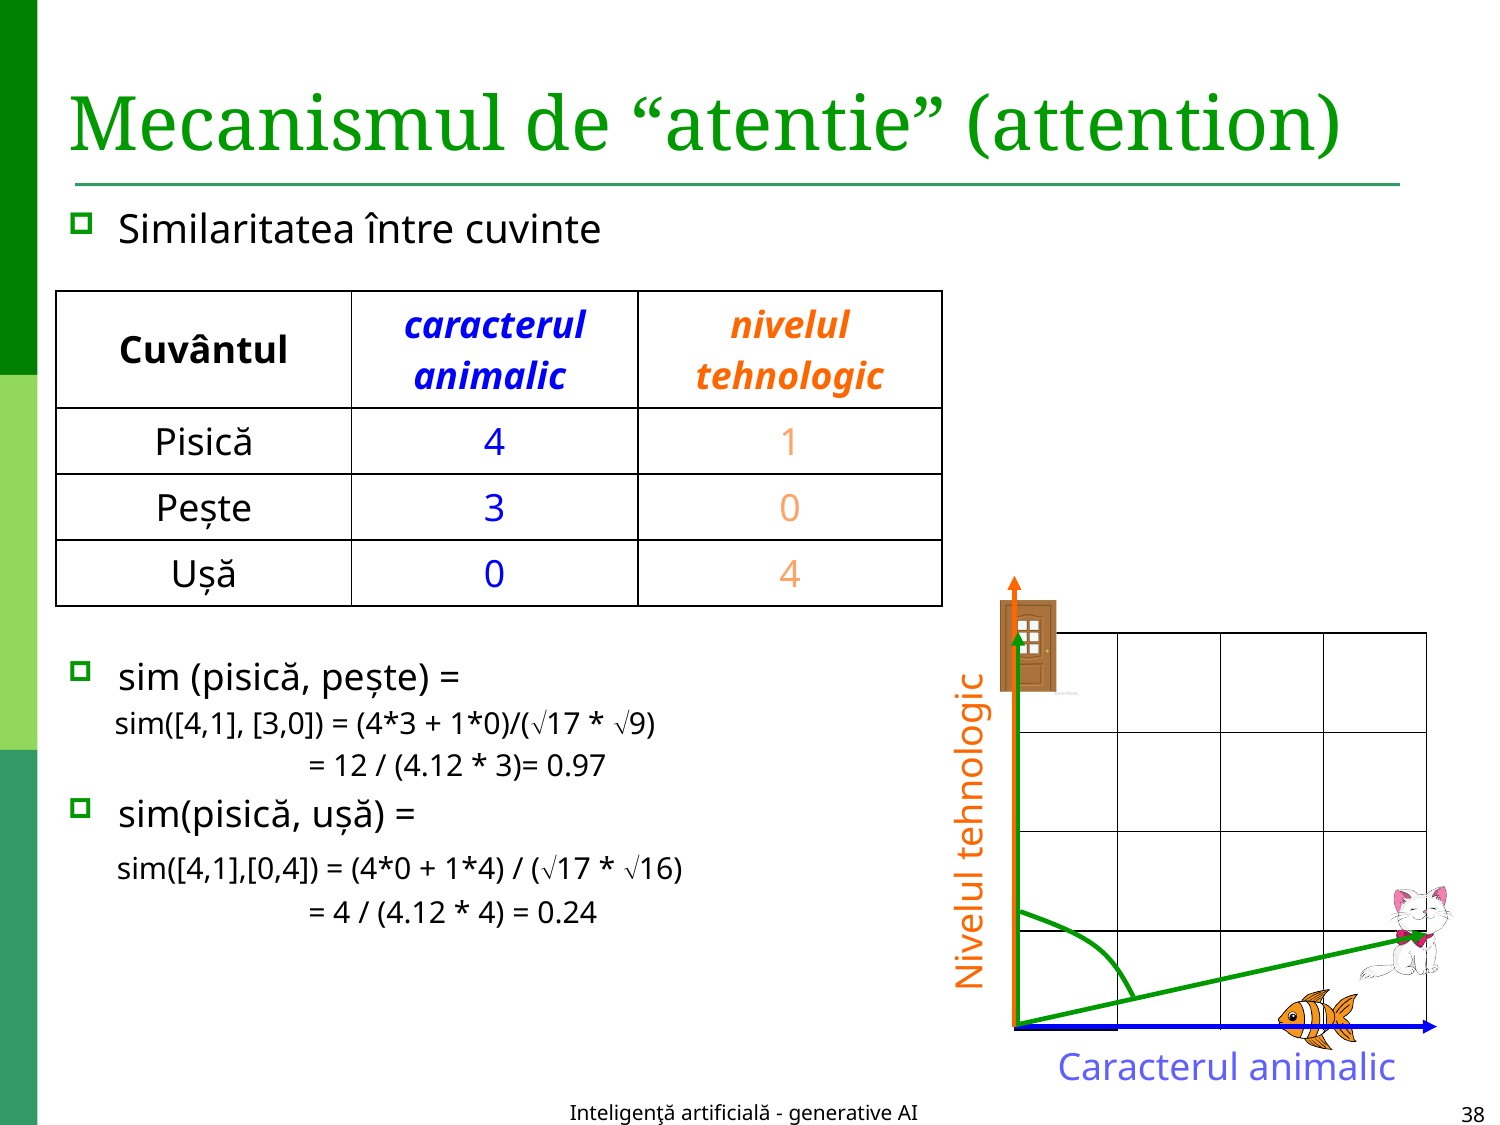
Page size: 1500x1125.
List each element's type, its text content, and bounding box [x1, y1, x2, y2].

footer Inteligenţă artificială - generative AI [229, 1091, 1149, 1125]
table_cell 3 [352, 475, 637, 539]
title Mecanismul de “atentie” (attention) [53, 19, 1471, 173]
table_cell 4 [639, 541, 941, 605]
table_cell Pește [57, 475, 351, 539]
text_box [1021, 933, 1428, 1026]
table_header caracterul animalic [352, 292, 637, 407]
table_cell 0 [352, 541, 637, 605]
table_cell 0 [639, 475, 941, 539]
slide_number 38 [1149, 1093, 1500, 1125]
table_header Cuvântul [57, 292, 351, 407]
list Similaritatea între cuvinte sim (pisică, pește) = sim([4,1], [3,0]) = (4*3 + 1*0)/(17 * 9) = 12 / (4.12 * 3)= 0.97 sim(pisică, ușă) = sim([4,1],[0,4]) = (4*0 + 1*4) / (17 * 16) = 4 / (4.12 * 4) = 0.24 sim(pește, ușă) = sim([3,0],[0,4]) = (3*0 + 0*4) / (9* 16) = 0 [53, 196, 1471, 1094]
table_cell Pisică [57, 409, 351, 473]
table_cell Ușă [57, 541, 351, 605]
table_cell 4 [352, 409, 637, 473]
table_cell 1 [639, 409, 941, 473]
table_header nivelul tehnologic [639, 292, 941, 407]
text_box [937, 575, 1483, 1096]
